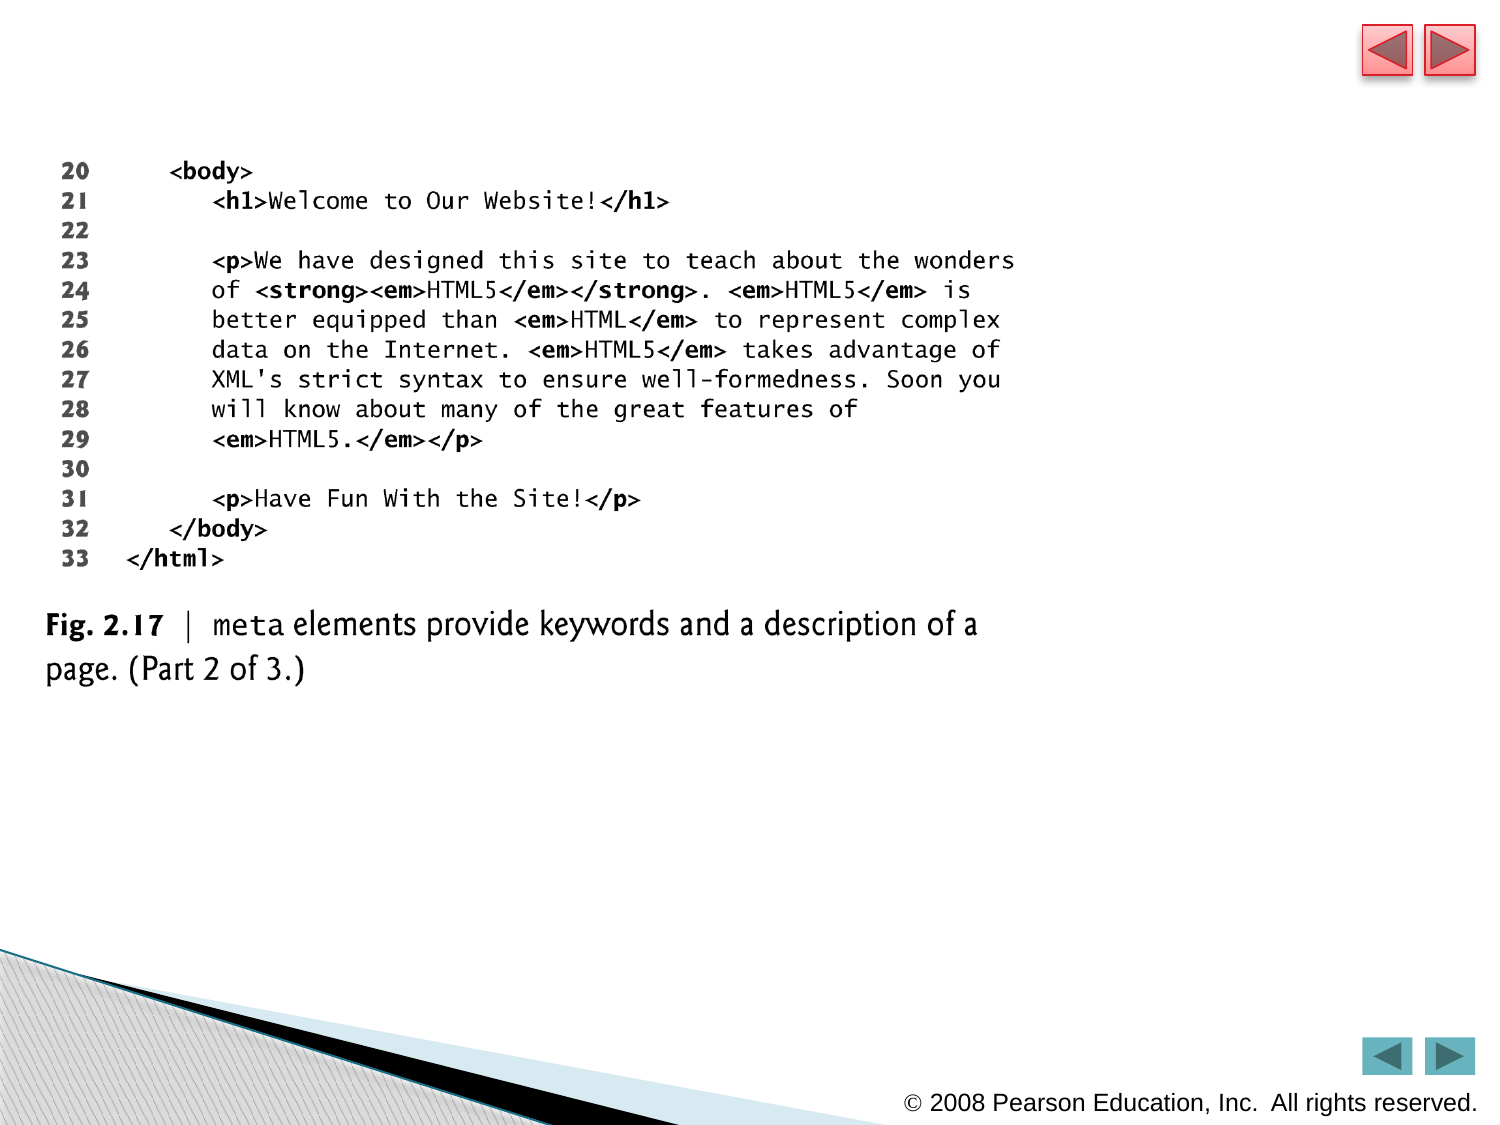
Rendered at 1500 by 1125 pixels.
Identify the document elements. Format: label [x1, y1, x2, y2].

picture [0, 106, 1500, 1018]
